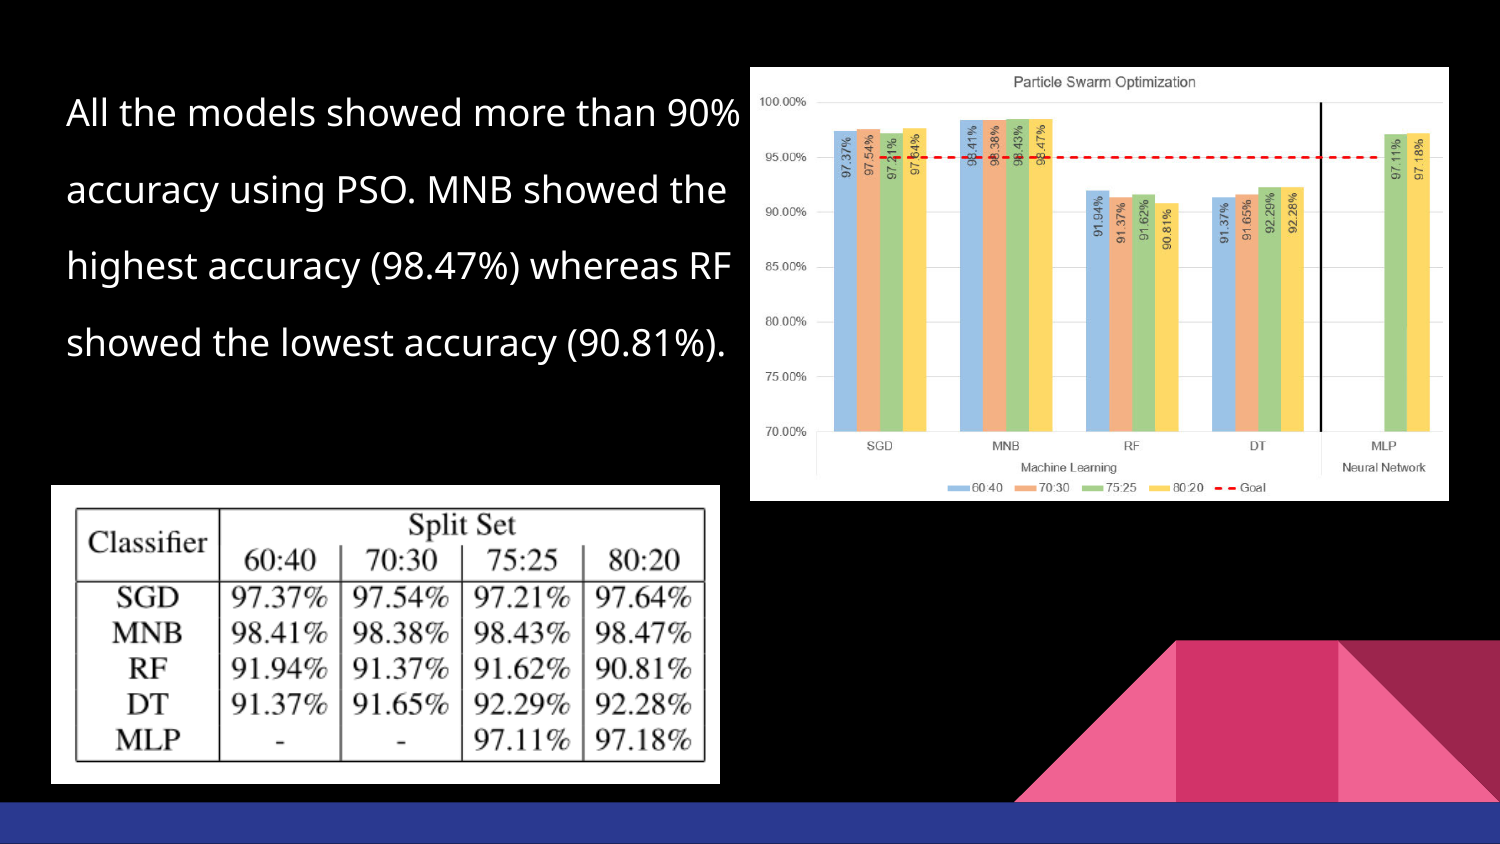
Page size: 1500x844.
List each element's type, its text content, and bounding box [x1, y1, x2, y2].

picture [50, 484, 721, 784]
list All the models showed more than 90% accuracy using PSO. MNB showed the highest accuracy (98.47%) whereas RF showed the lowest accuracy (90.81%). [51, 67, 1449, 784]
picture [749, 66, 1450, 501]
